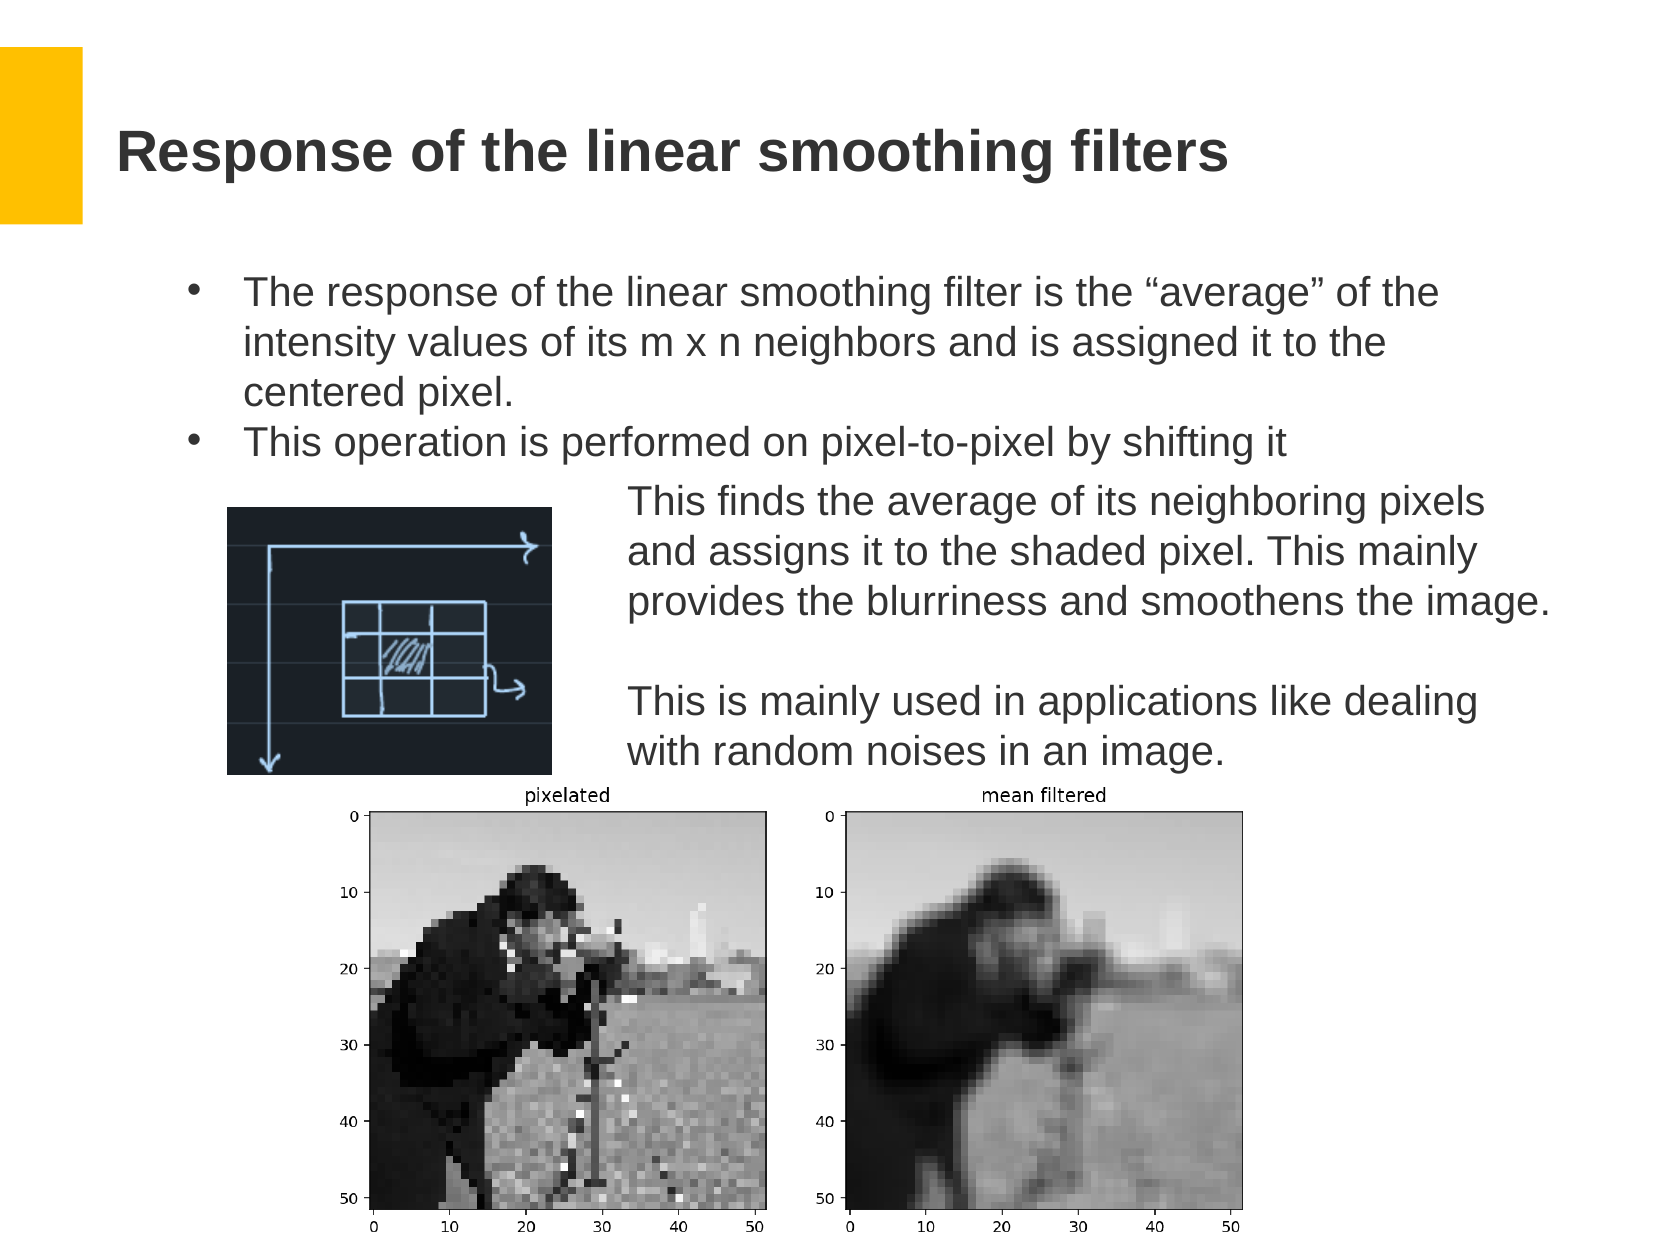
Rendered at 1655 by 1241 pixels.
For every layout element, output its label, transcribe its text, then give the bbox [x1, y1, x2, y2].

title Response of the linear smoothing filters [116, 112, 1441, 184]
text_box This finds the average of its neighboring pixels and assigns it to the shaded pixel. This mainly provides the blurriness and smoothens the image. This is mainly used in applications like dealing with random noises in an image. [627, 473, 1565, 774]
list The response of the linear smoothing filter is the “average” of the intensity values of its m x n neighbors and is assigned it to the centered pixel. This operation is performed on pixel-to-pixel by shifting it [186, 264, 1536, 467]
picture [226, 507, 553, 775]
picture [326, 776, 1253, 1241]
